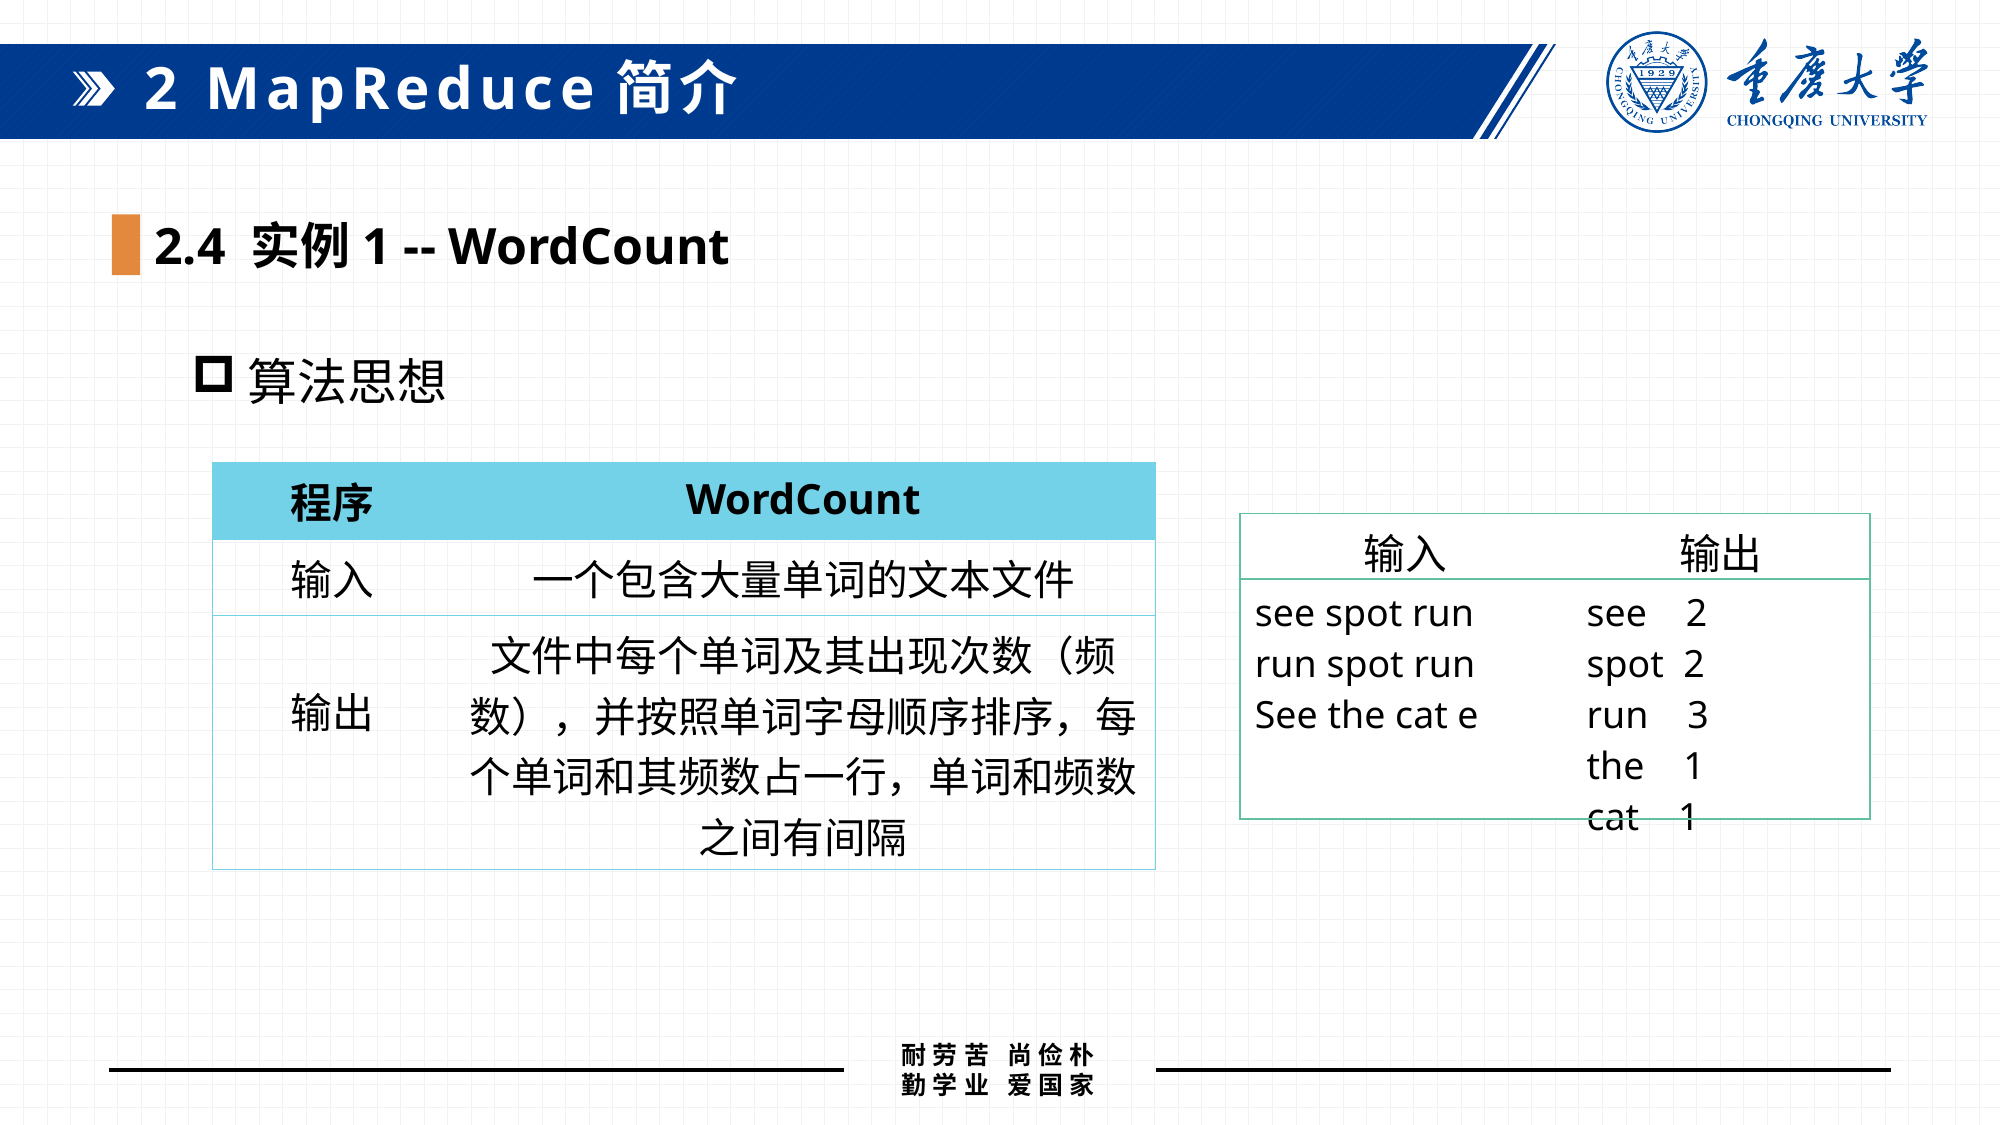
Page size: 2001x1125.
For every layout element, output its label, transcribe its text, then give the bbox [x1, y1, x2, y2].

picture [1606, 31, 1928, 133]
text_box 算法思想 [176, 325, 463, 419]
list 2 MapReduce简介 [108, 51, 1356, 136]
table_header 输出 [1572, 514, 1869, 578]
table_cell 文件中每个单词及其出现次数（频数），并按照单词字母顺序排序，每个单词和其频数占一行，单词和频数之间有间隔 [452, 616, 1155, 869]
list 2.4 实例1 -- WordCount [139, 213, 1891, 275]
table_cell see spot run run spot run See the cat e [1241, 580, 1572, 818]
table_header 输入 [1241, 514, 1572, 578]
table_cell 输入 [213, 540, 452, 615]
table_cell see 2 spot 2 run 3 the 1 cat 1 [1572, 580, 1869, 818]
table_header 程序 [213, 463, 452, 539]
table_header WordCount [452, 463, 1155, 539]
table_cell 输出 [213, 616, 452, 869]
table_cell 一个包含大量单词的文本文件 [452, 540, 1155, 615]
